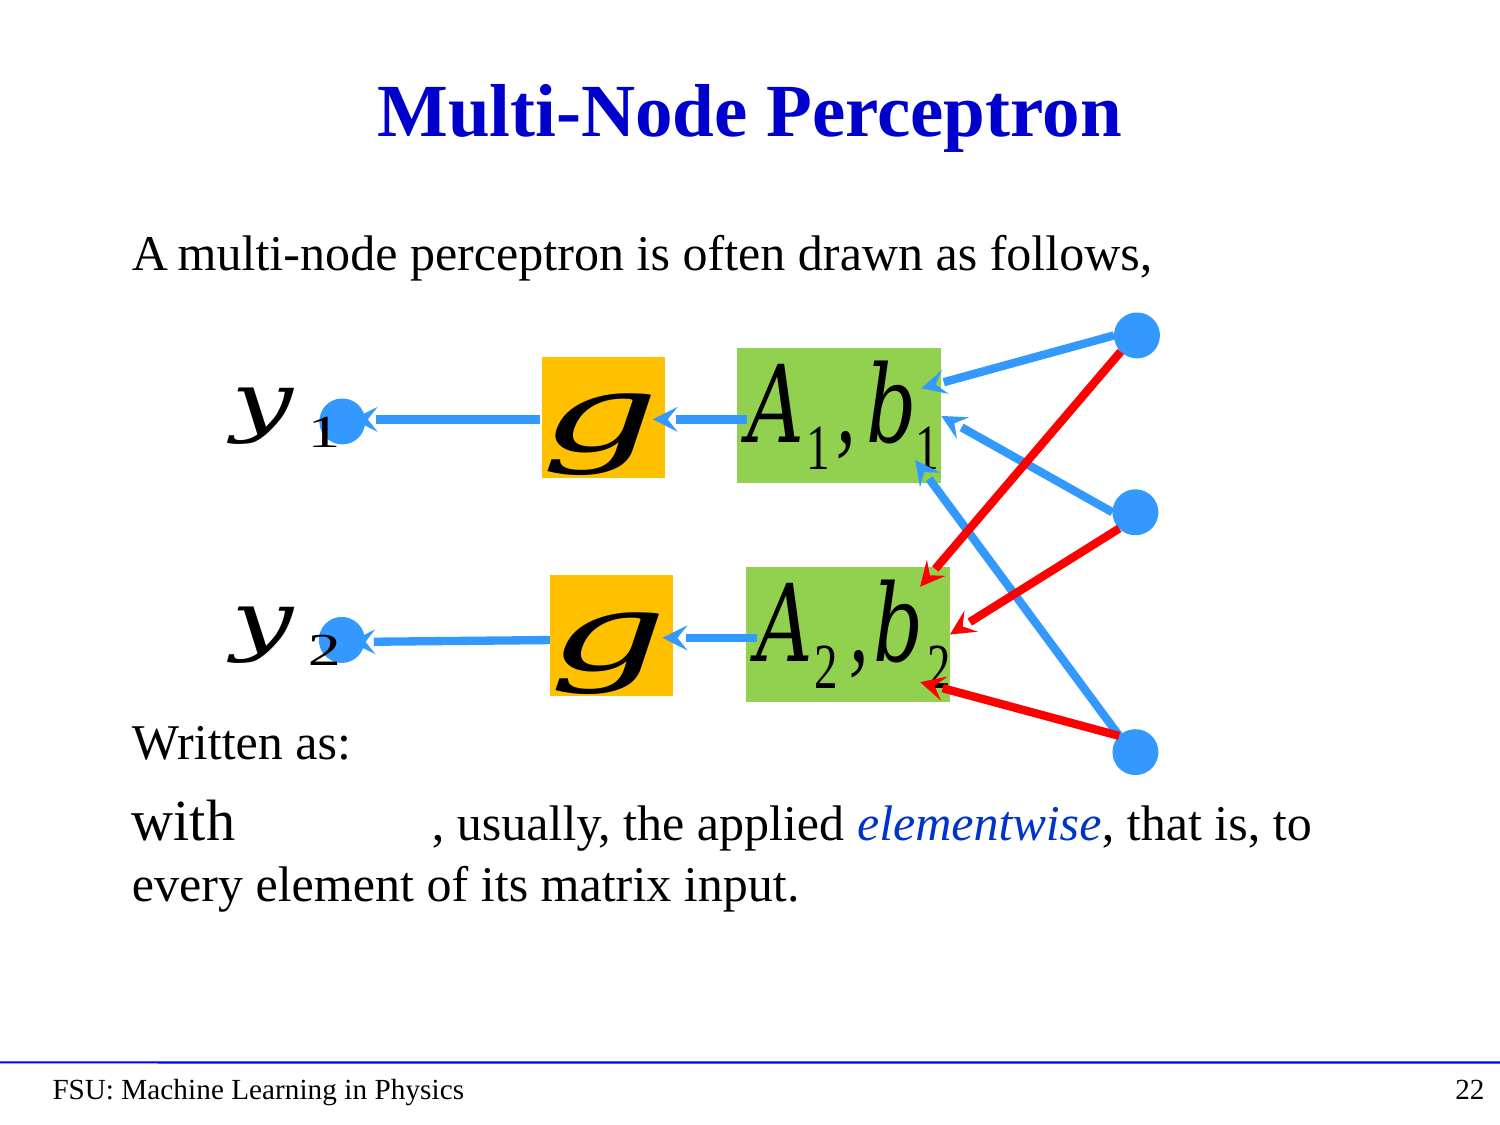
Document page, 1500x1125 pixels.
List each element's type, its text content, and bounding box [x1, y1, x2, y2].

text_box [224, 274, 1276, 776]
slide_number 22 [1362, 1062, 1500, 1125]
title Multi-Node Perceptron [112, 37, 1388, 176]
footer FSU: Machine Learning in Physics [37, 1062, 1351, 1125]
